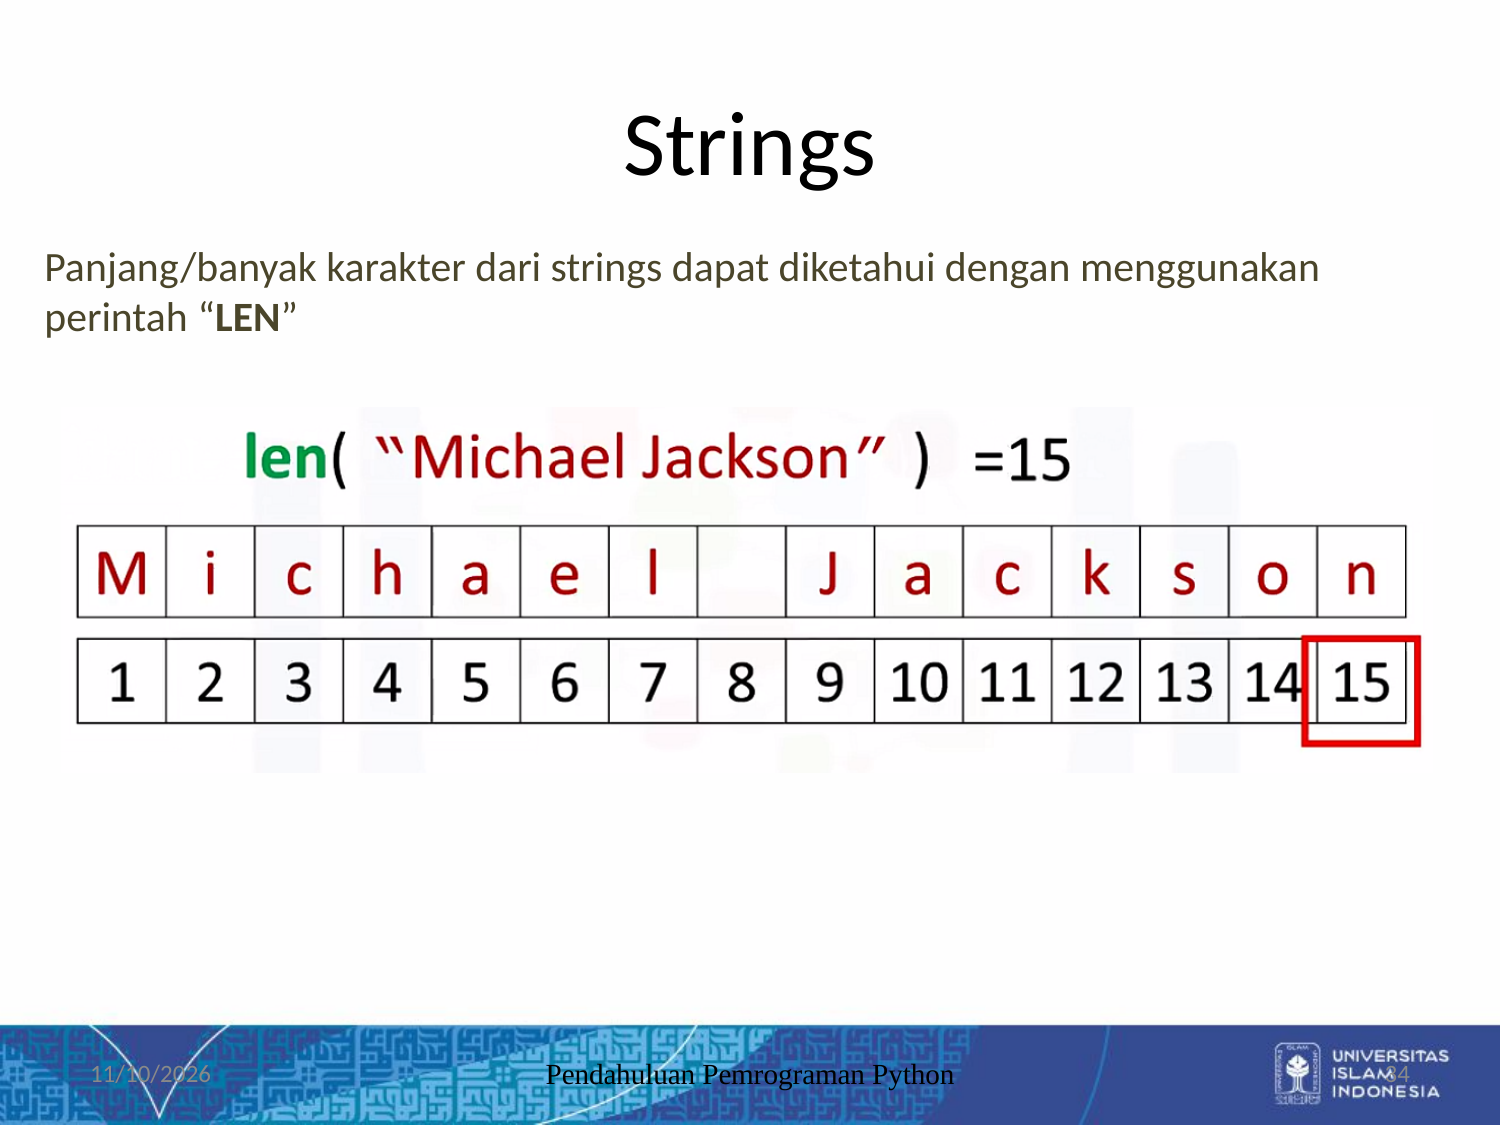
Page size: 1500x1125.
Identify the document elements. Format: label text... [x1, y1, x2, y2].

picture [0, 0, 1500, 1125]
text_box Panjang/banyak karakter dari strings dapat diketahui dengan menggunakan perintah “LEN” [29, 212, 1476, 368]
title Strings [75, 45, 1425, 212]
footer Pendahuluan Pemrograman Python [512, 1042, 988, 1103]
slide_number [75, 1042, 425, 1103]
slide_number 34 [1074, 1042, 1425, 1103]
